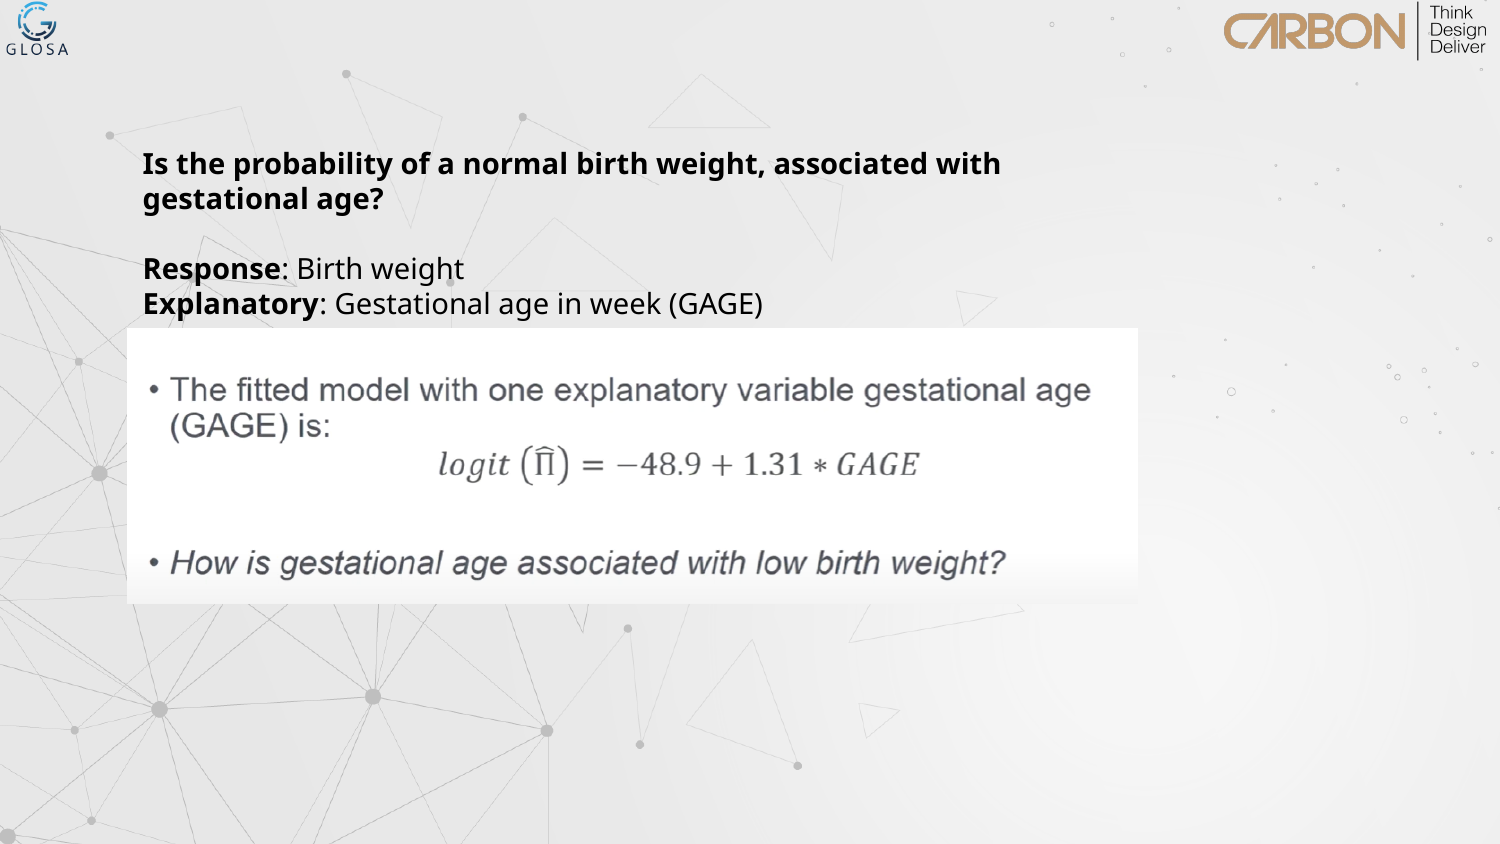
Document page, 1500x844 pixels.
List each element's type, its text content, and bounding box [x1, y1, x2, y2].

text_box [1, 0, 72, 69]
text_box Is the probability of a normal birth weight, associated with gestational age? Response: Birth weight Explanatory: Gestational age in week (GAGE) [127, 130, 1110, 327]
picture [127, 327, 1138, 605]
picture [1209, 0, 1500, 66]
